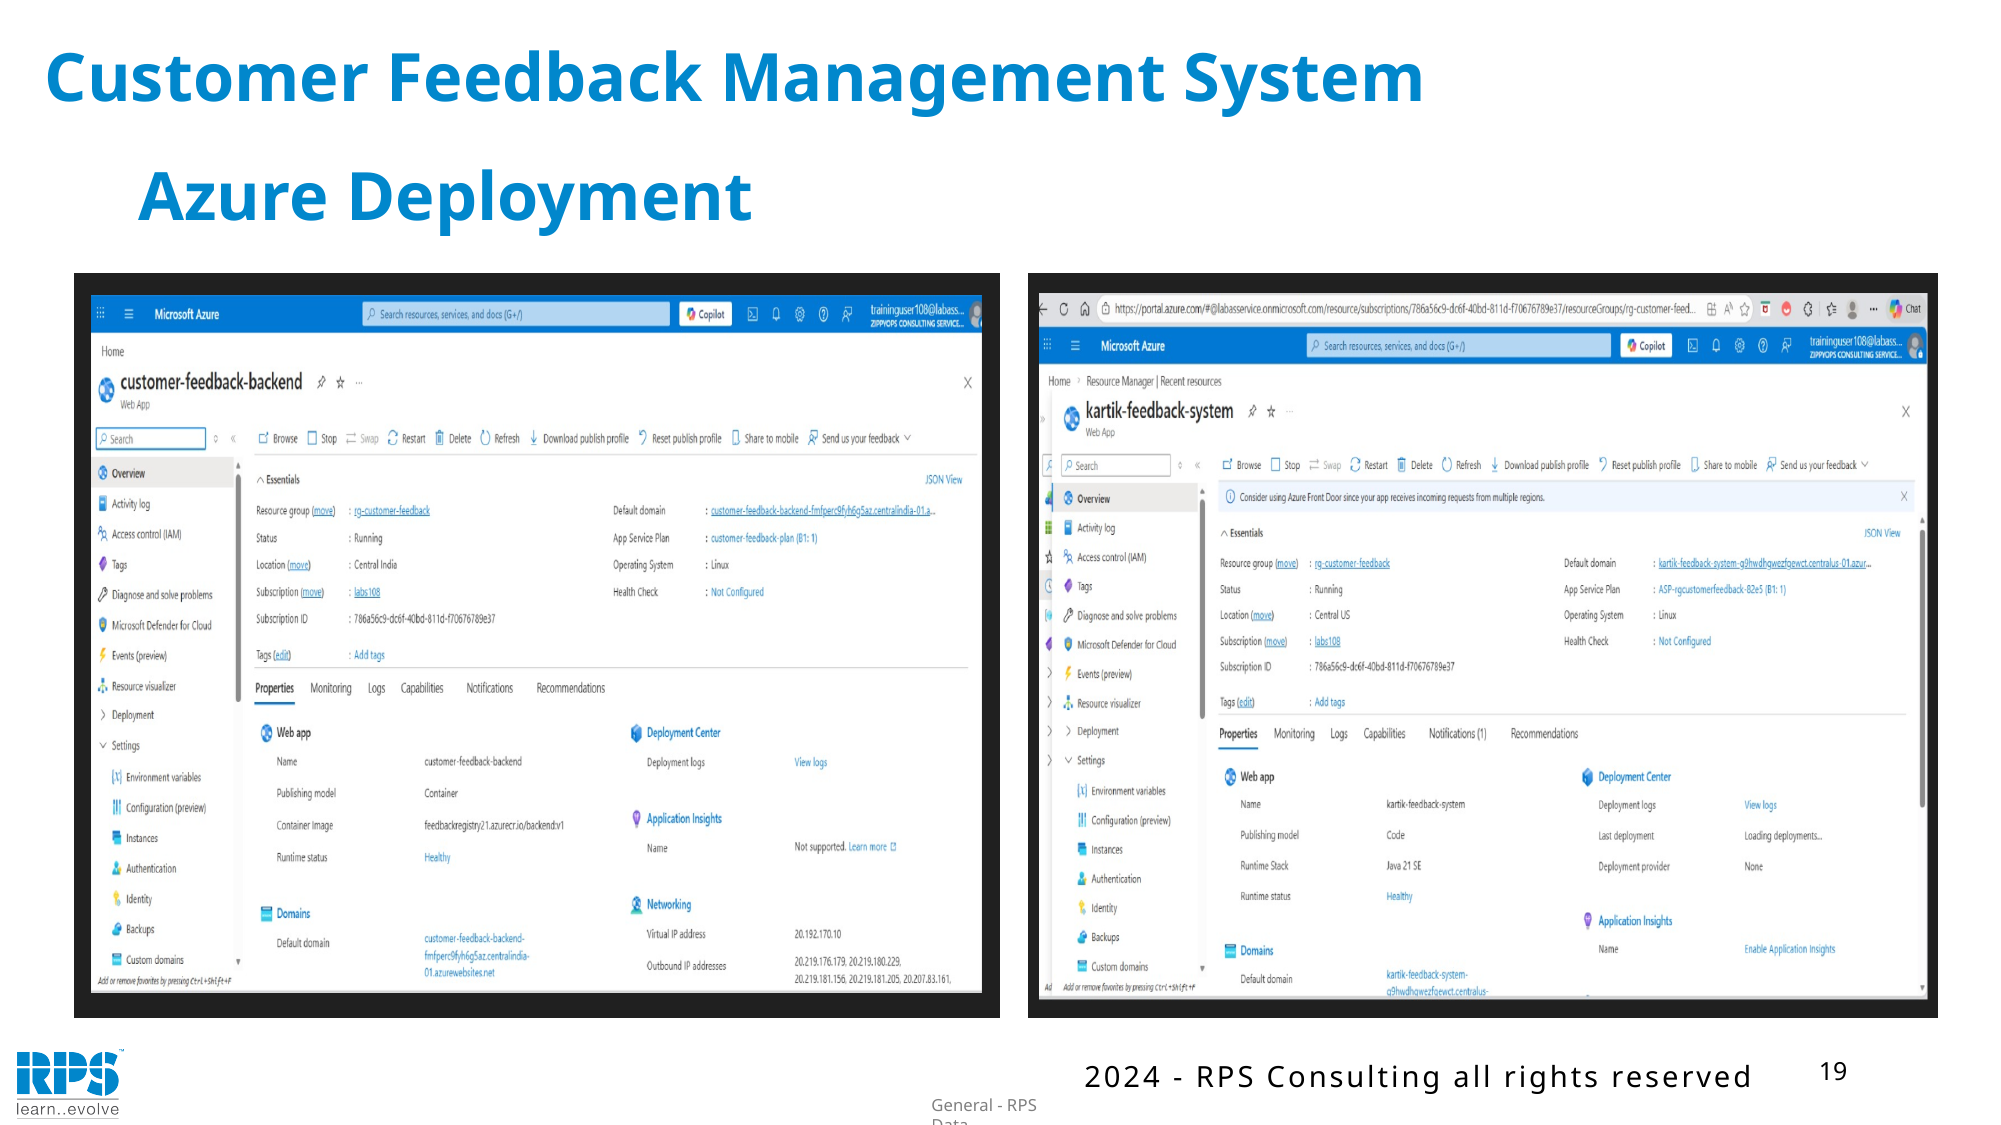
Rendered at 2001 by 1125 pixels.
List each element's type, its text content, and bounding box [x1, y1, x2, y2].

picture [73, 272, 1001, 1018]
picture [17, 1048, 125, 1120]
slide_number 19 [1412, 1042, 1863, 1103]
text_box Customer Feedback Management System [44, 34, 1703, 115]
text_box 2024 - RPS Consulting all rights reserved [725, 1052, 1412, 1094]
text_box Azure Deployment [123, 146, 802, 242]
picture [1027, 273, 1939, 1018]
